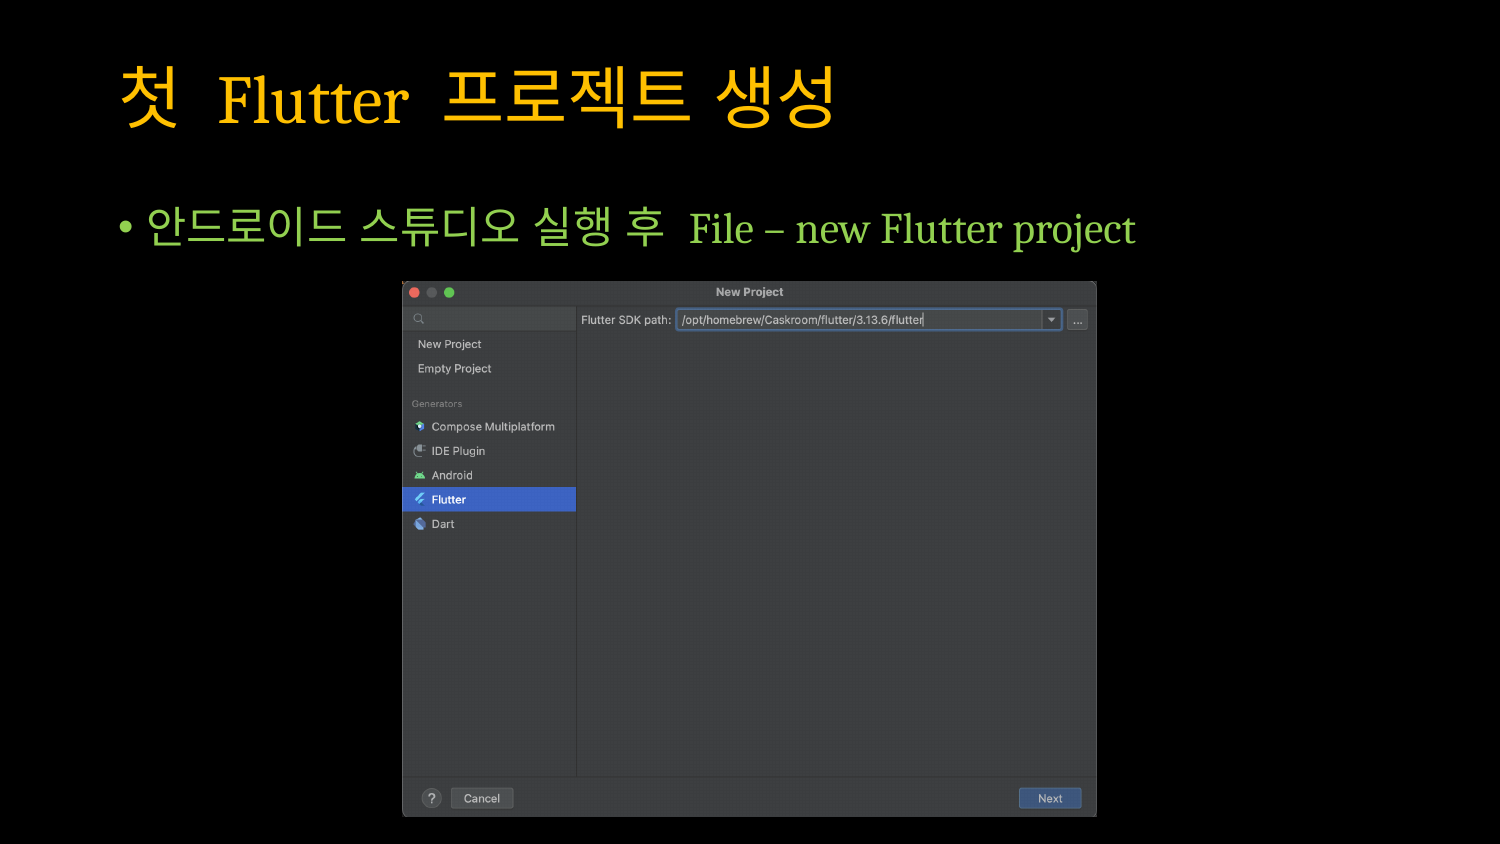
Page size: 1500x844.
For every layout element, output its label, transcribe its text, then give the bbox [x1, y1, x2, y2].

title 첫 Flutter 프로젝트 생성 [103, 44, 1397, 159]
picture [402, 281, 1097, 818]
list 안드로이드 스튜디오 실행 후 File – new Flutter project [103, 198, 1397, 760]
